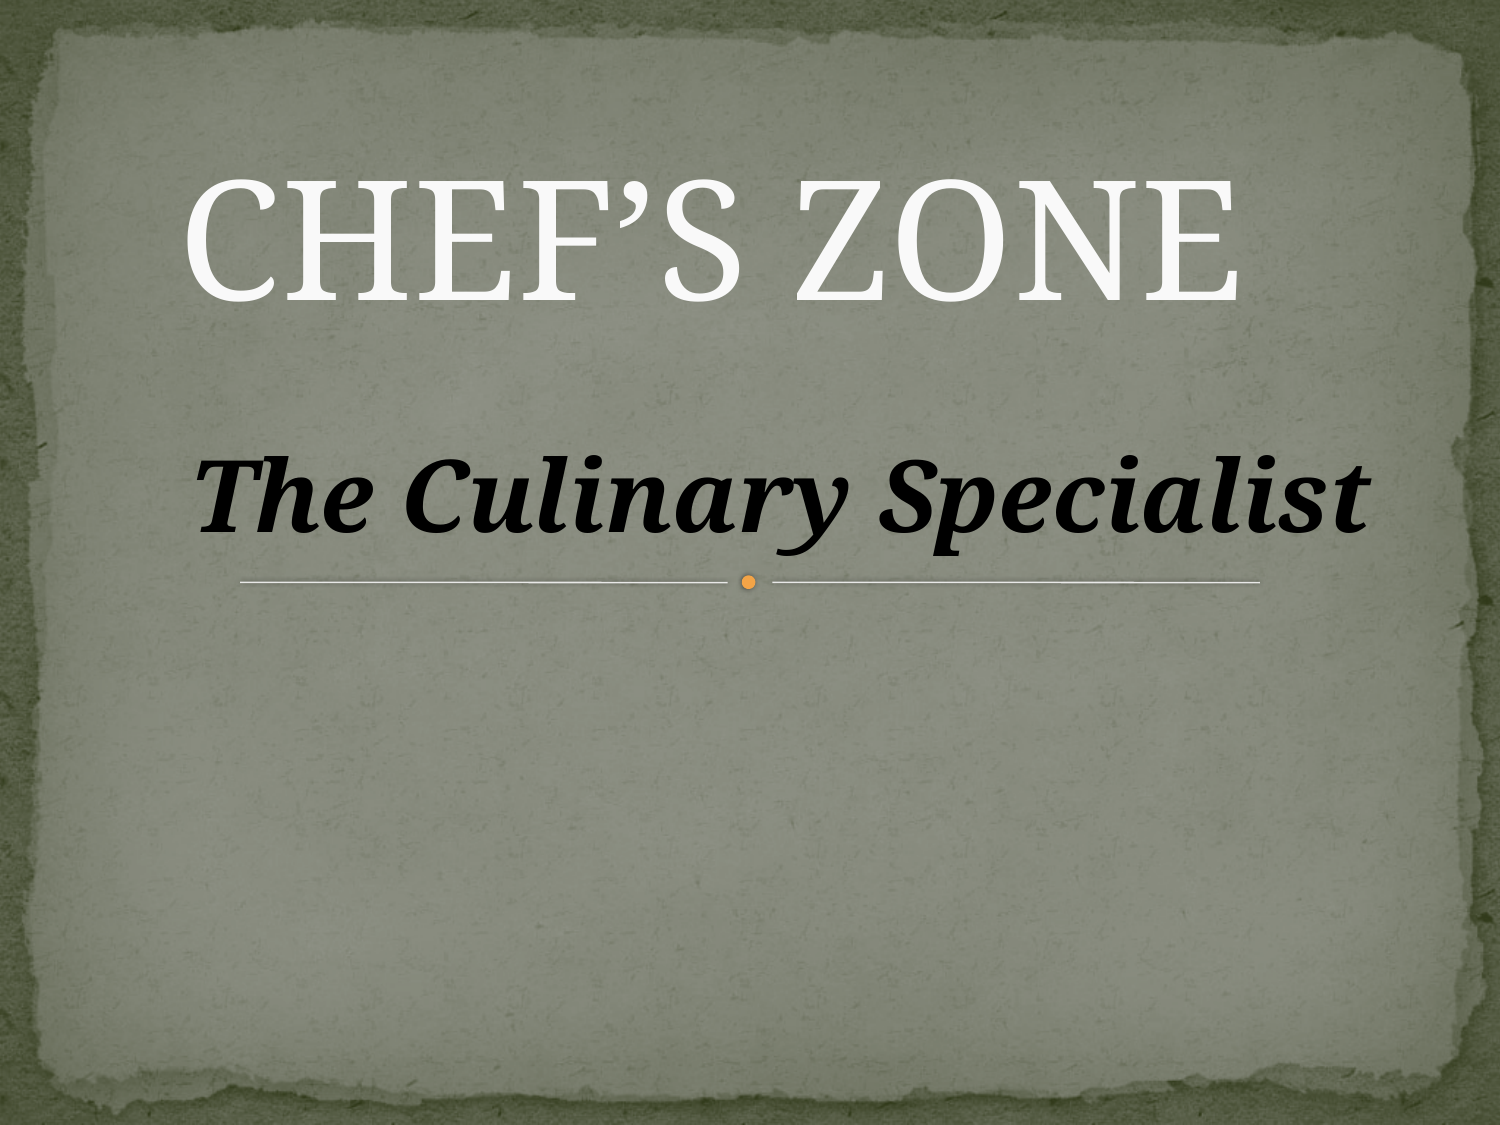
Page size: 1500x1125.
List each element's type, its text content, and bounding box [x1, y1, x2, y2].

picture [0, 0, 1500, 1125]
subtitle The Culinary Specialist [150, 425, 1413, 713]
title CHEF’S ZONE [99, 75, 1325, 342]
